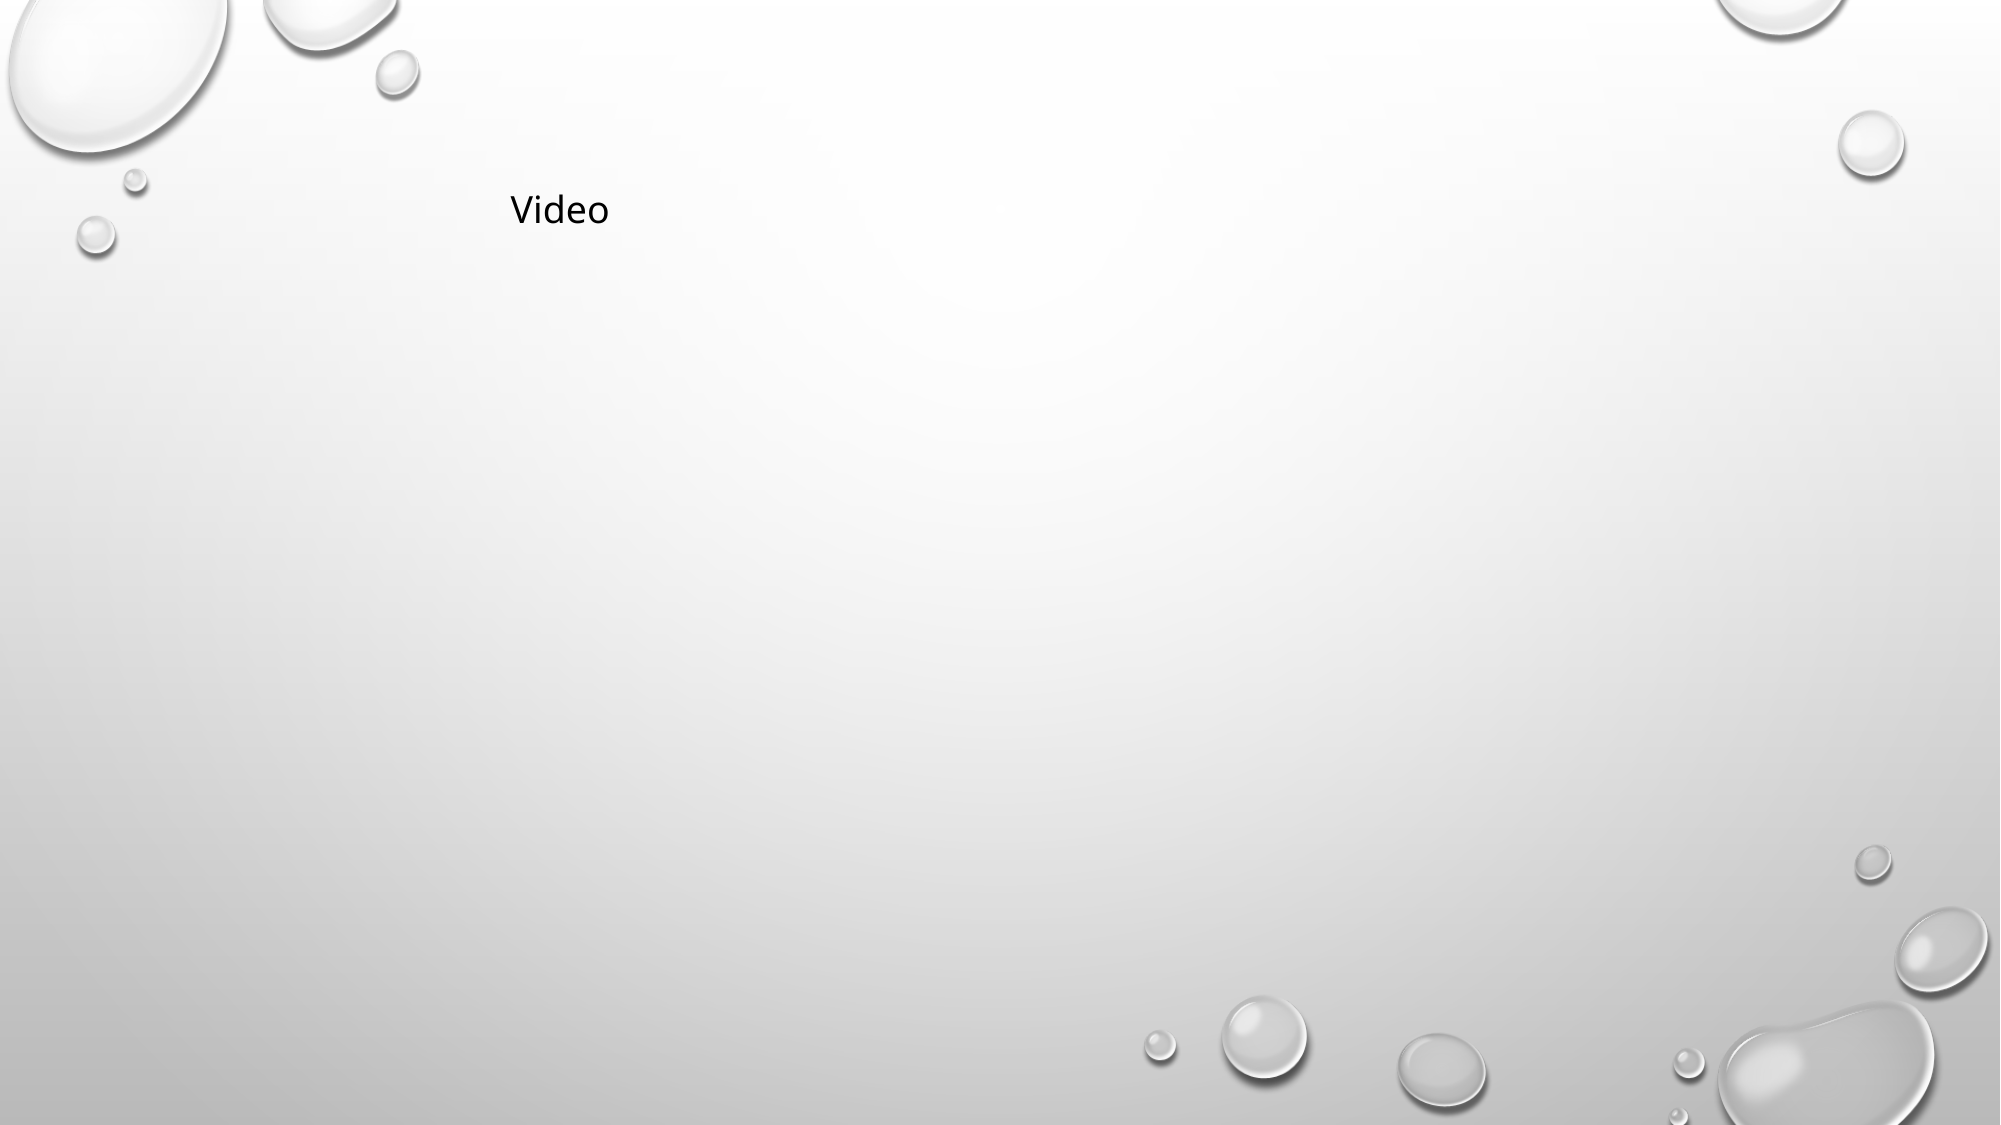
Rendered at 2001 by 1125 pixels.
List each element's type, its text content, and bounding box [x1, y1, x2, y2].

picture [0, 0, 2000, 1125]
text_box Video [495, 179, 1498, 239]
